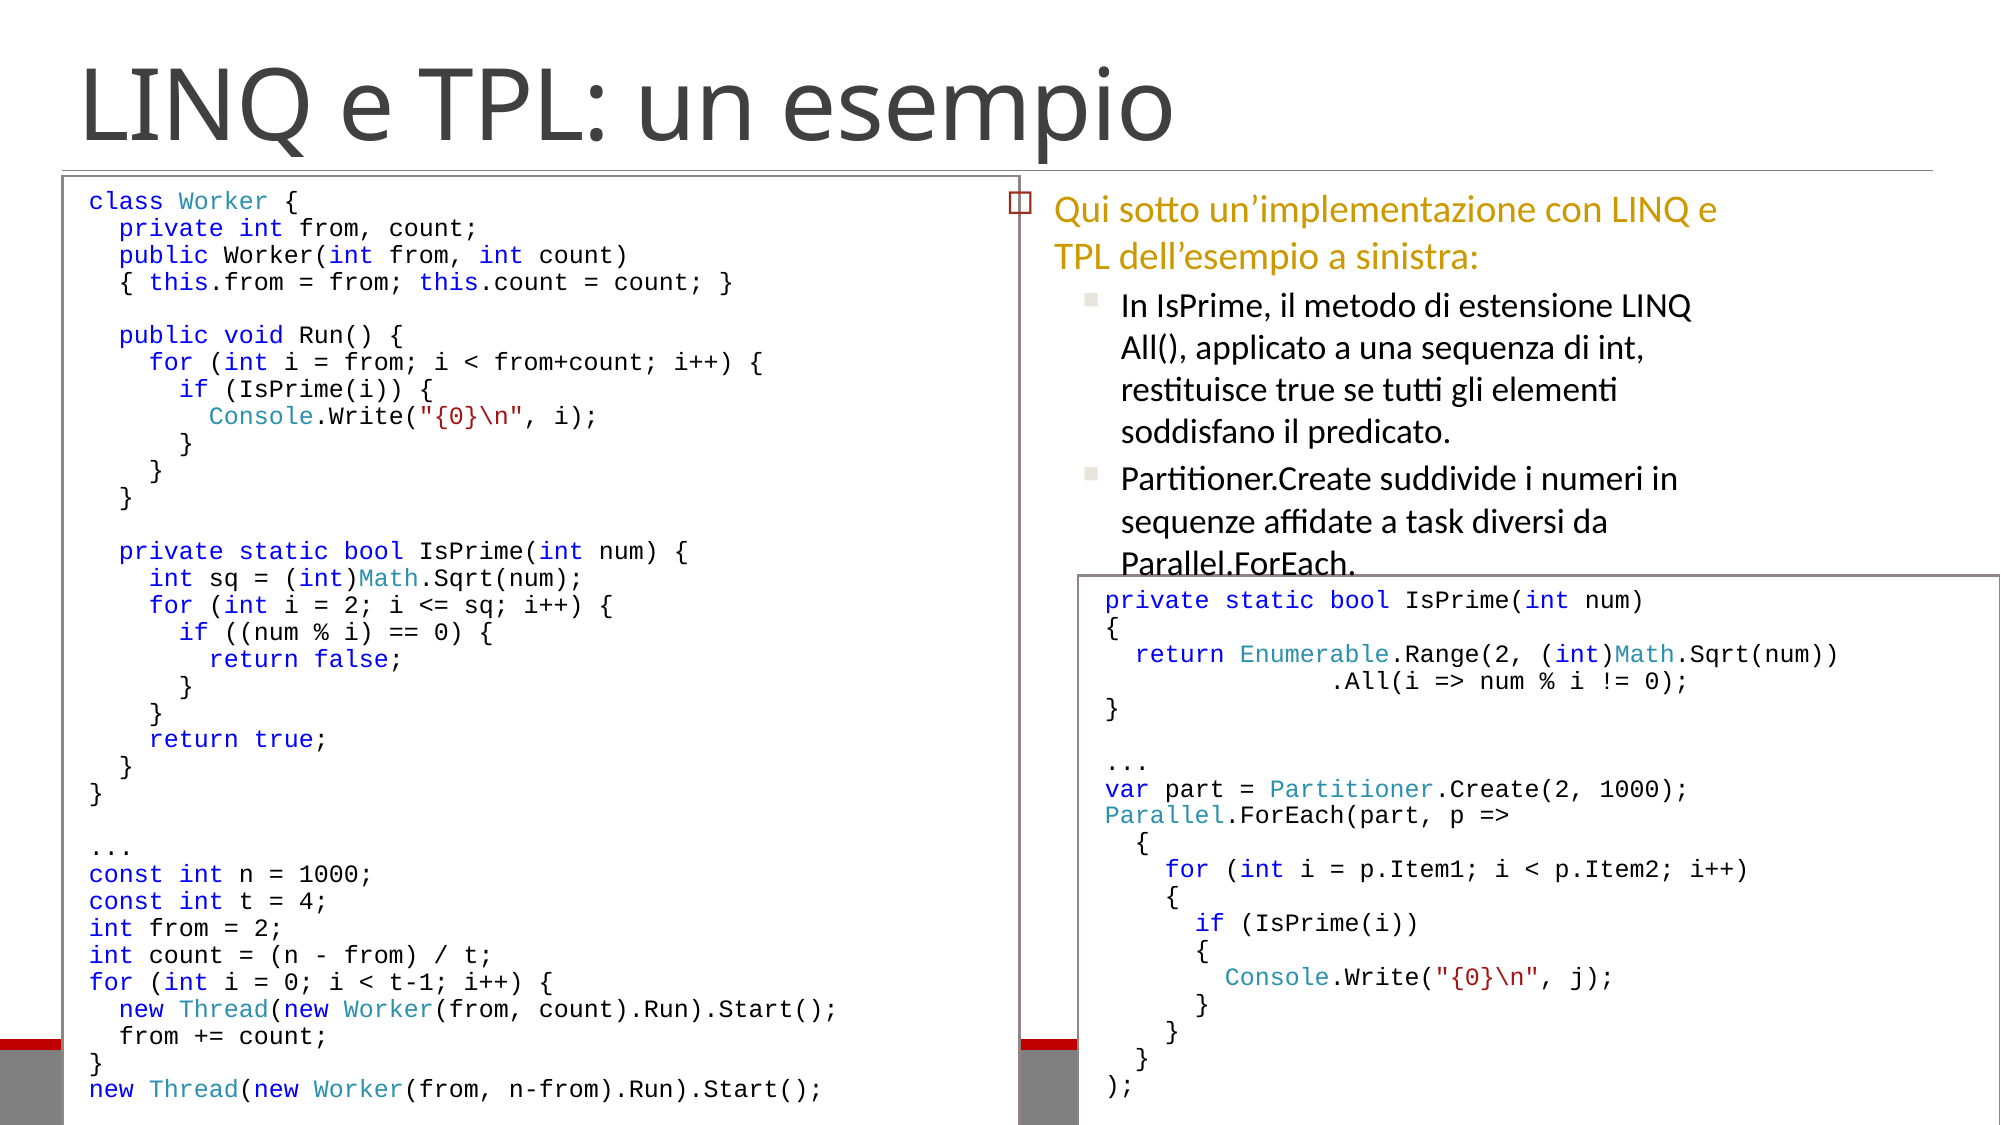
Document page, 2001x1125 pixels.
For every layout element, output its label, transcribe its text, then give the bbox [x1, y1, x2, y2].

list class Worker { private int from, count; public Worker(int from, int count) { this.from = from; this.count = count; } public void Run() { for (int i = from; i < from+count; i++) { if (IsPrime(i)) { Console.Write("{0}\n", i); } } } private static bool IsPrime(int num) { int sq = (int)Math.Sqrt(num); for (int i = 2; i <= sq; i++) { if ((num % i) == 0) { return false; } } return true; } } ... const int n = 1000; const int t = 4; int from = 2; int count = (n - from) / t; for (int i = 0; i < t-1; i++) { new Thread(new Worker(from, count).Run).Start(); from += count; } new Thread(new Worker(from, n-from).Run).Start(); [61, 175, 1021, 1125]
list private static bool IsPrime(int num) { return Enumerable.Range(2, (int)Math.Sqrt(num)) .All(i => num % i != 0); } ... var part = Partitioner.Create(2, 1000); Parallel.ForEach(part, p => { for (int i = p.Item1; i < p.Item2; i++) { if (IsPrime(i)) { Console.Write("{0}\n", j); } } } ); [1077, 574, 2000, 1125]
text_box Qui sotto un’implementazione con LINQ e TPL dell’esempio a sinistra: In IsPrime, il metodo di estensione LINQ All(), applicato a una sequenza di int, restituisce true se tutti gli elementi soddisfano il predicato. Partitioner.Create suddivide i numeri in sequenze affidate a task diversi da Parallel.ForEach. [915, 176, 1745, 591]
title LINQ e TPL: un esempio [62, 47, 1933, 169]
